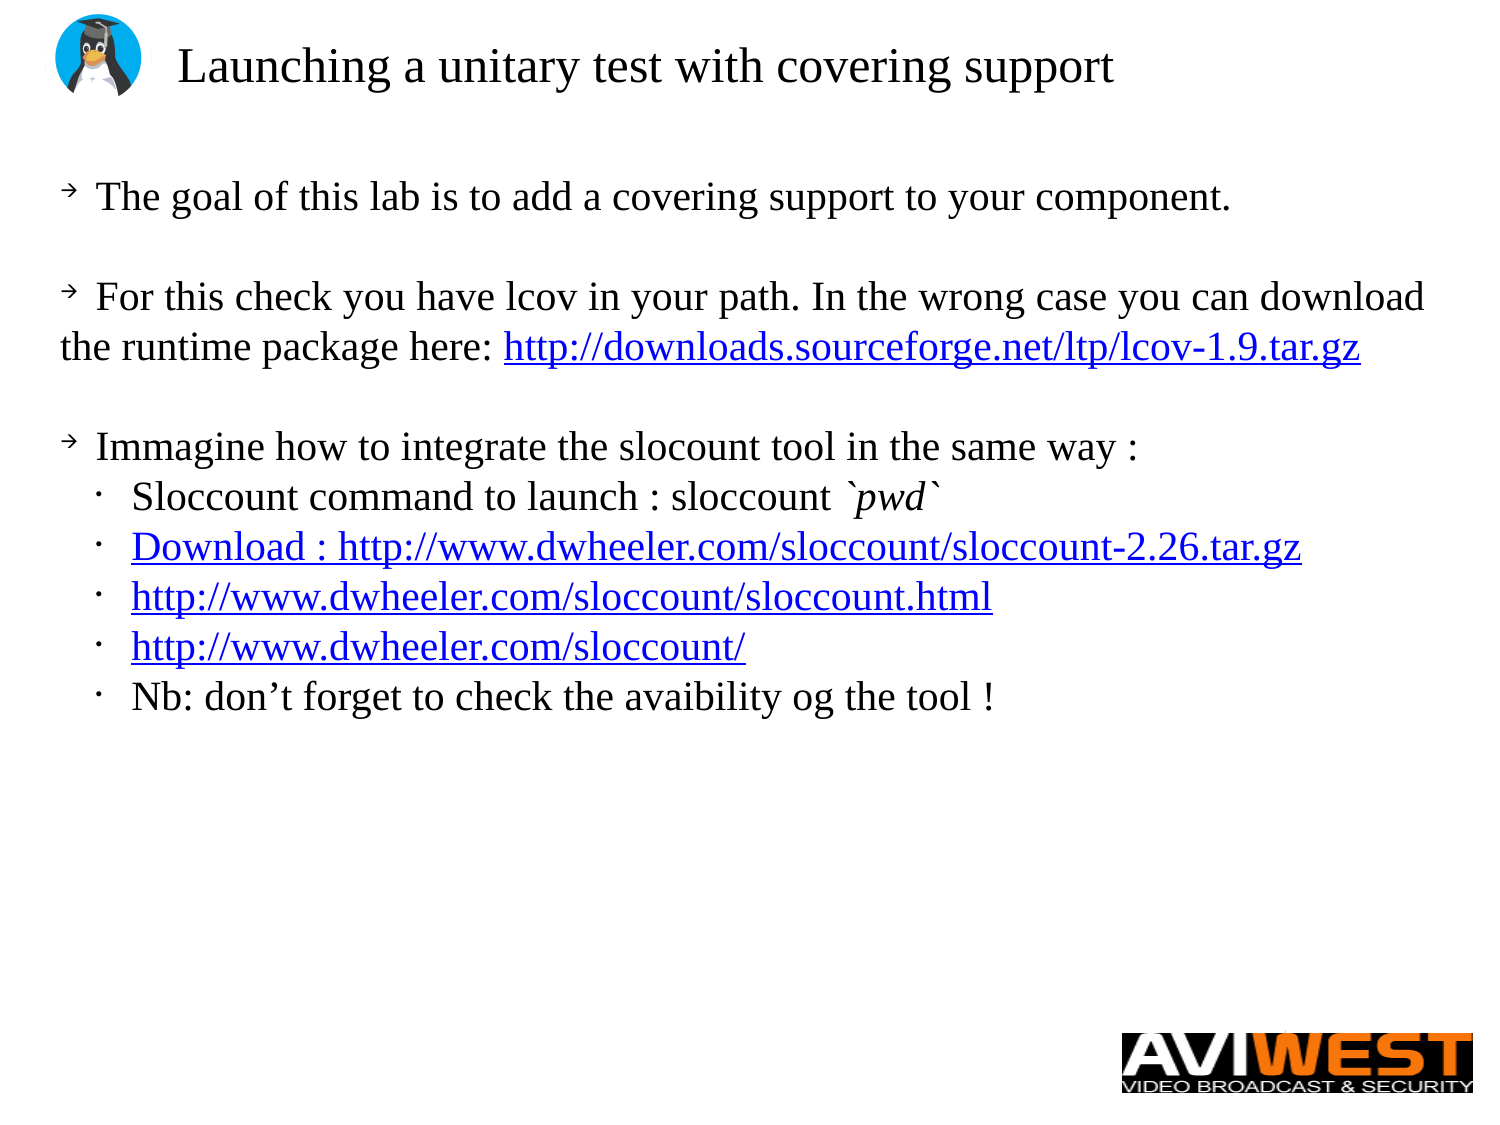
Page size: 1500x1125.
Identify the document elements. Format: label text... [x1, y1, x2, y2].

text_box The goal of this lab is to add a covering support to your component. For this check you have lcov in your path. In the wrong case you can download the runtime package here: http://downloads.sourceforge.net/ltp/lcov-1.9.tar.gz Immagine how to integrate the slocount tool in the same way : Sloccount command to launch : sloccount `pwd` Download : http://www.dwheeler.com/sloccount/sloccount-2.26.tar.gz http://www.dwheeler.com/sloccount/sloccount.html http://www.dwheeler.com/sloccount/ Nb: don’t forget to check the avaibility og the tool ! [45, 161, 1487, 977]
text_box Launching a unitary test with covering support [162, 24, 1475, 100]
picture [44, 3, 152, 112]
picture [1122, 1033, 1473, 1093]
